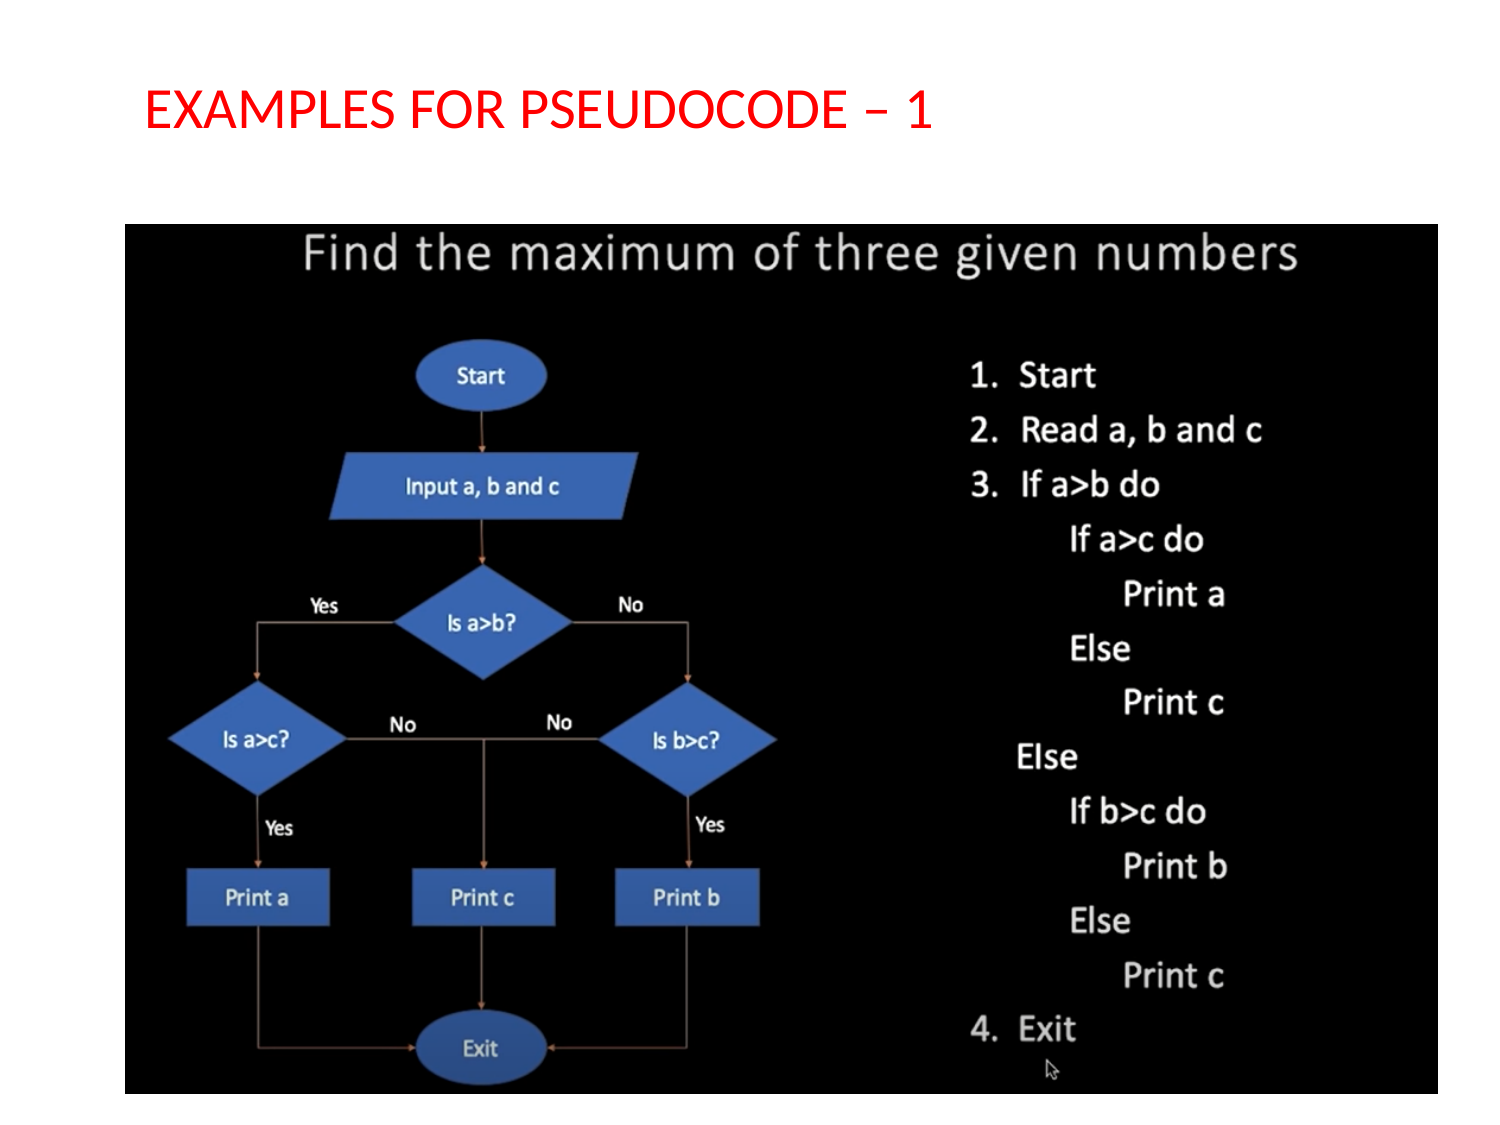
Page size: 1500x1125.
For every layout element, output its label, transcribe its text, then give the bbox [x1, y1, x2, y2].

picture [124, 224, 1438, 1094]
text_box EXAMPLES FOR PSEUDOCODE – 1 [130, 62, 976, 148]
